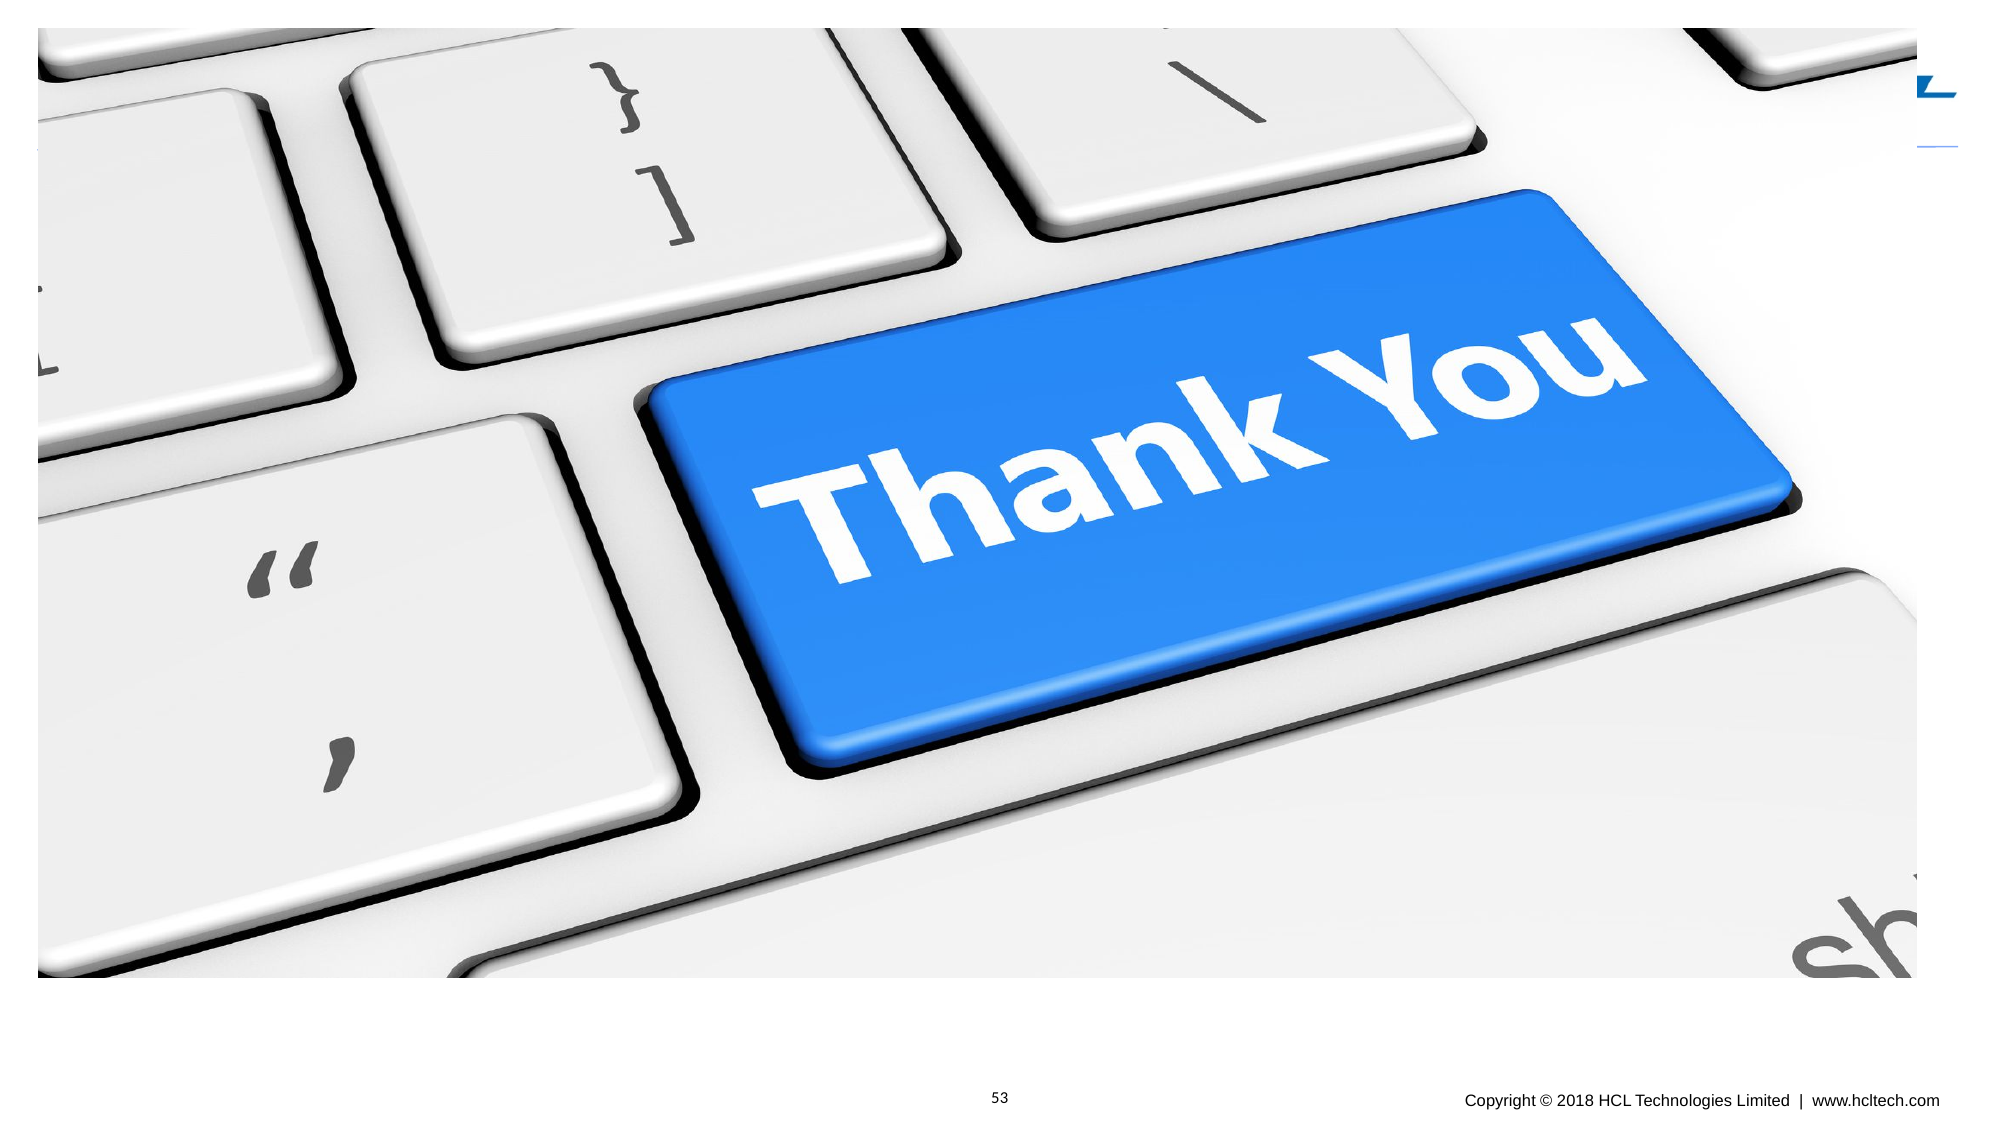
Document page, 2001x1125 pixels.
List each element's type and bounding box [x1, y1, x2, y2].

picture [38, 28, 1959, 979]
